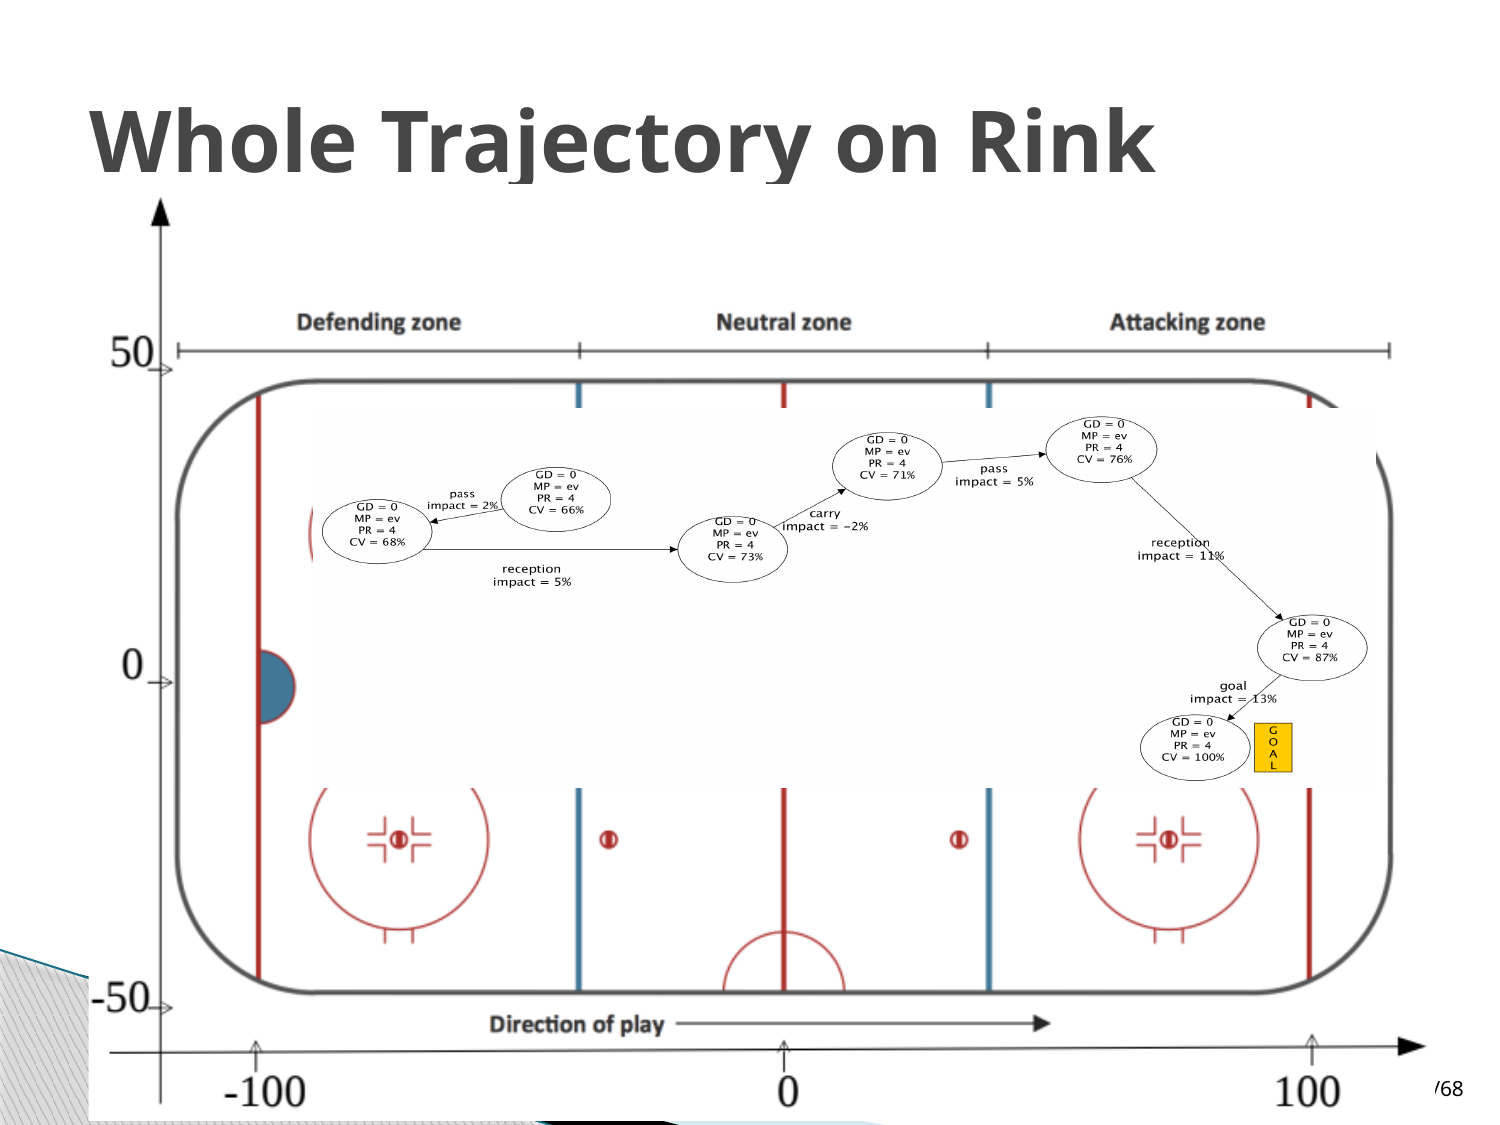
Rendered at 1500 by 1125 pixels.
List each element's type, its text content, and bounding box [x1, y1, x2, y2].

picture [88, 184, 1436, 1122]
slide_number 35/68 [1442, 1051, 1479, 1112]
title Whole Trajectory on Rink [75, 45, 1425, 233]
